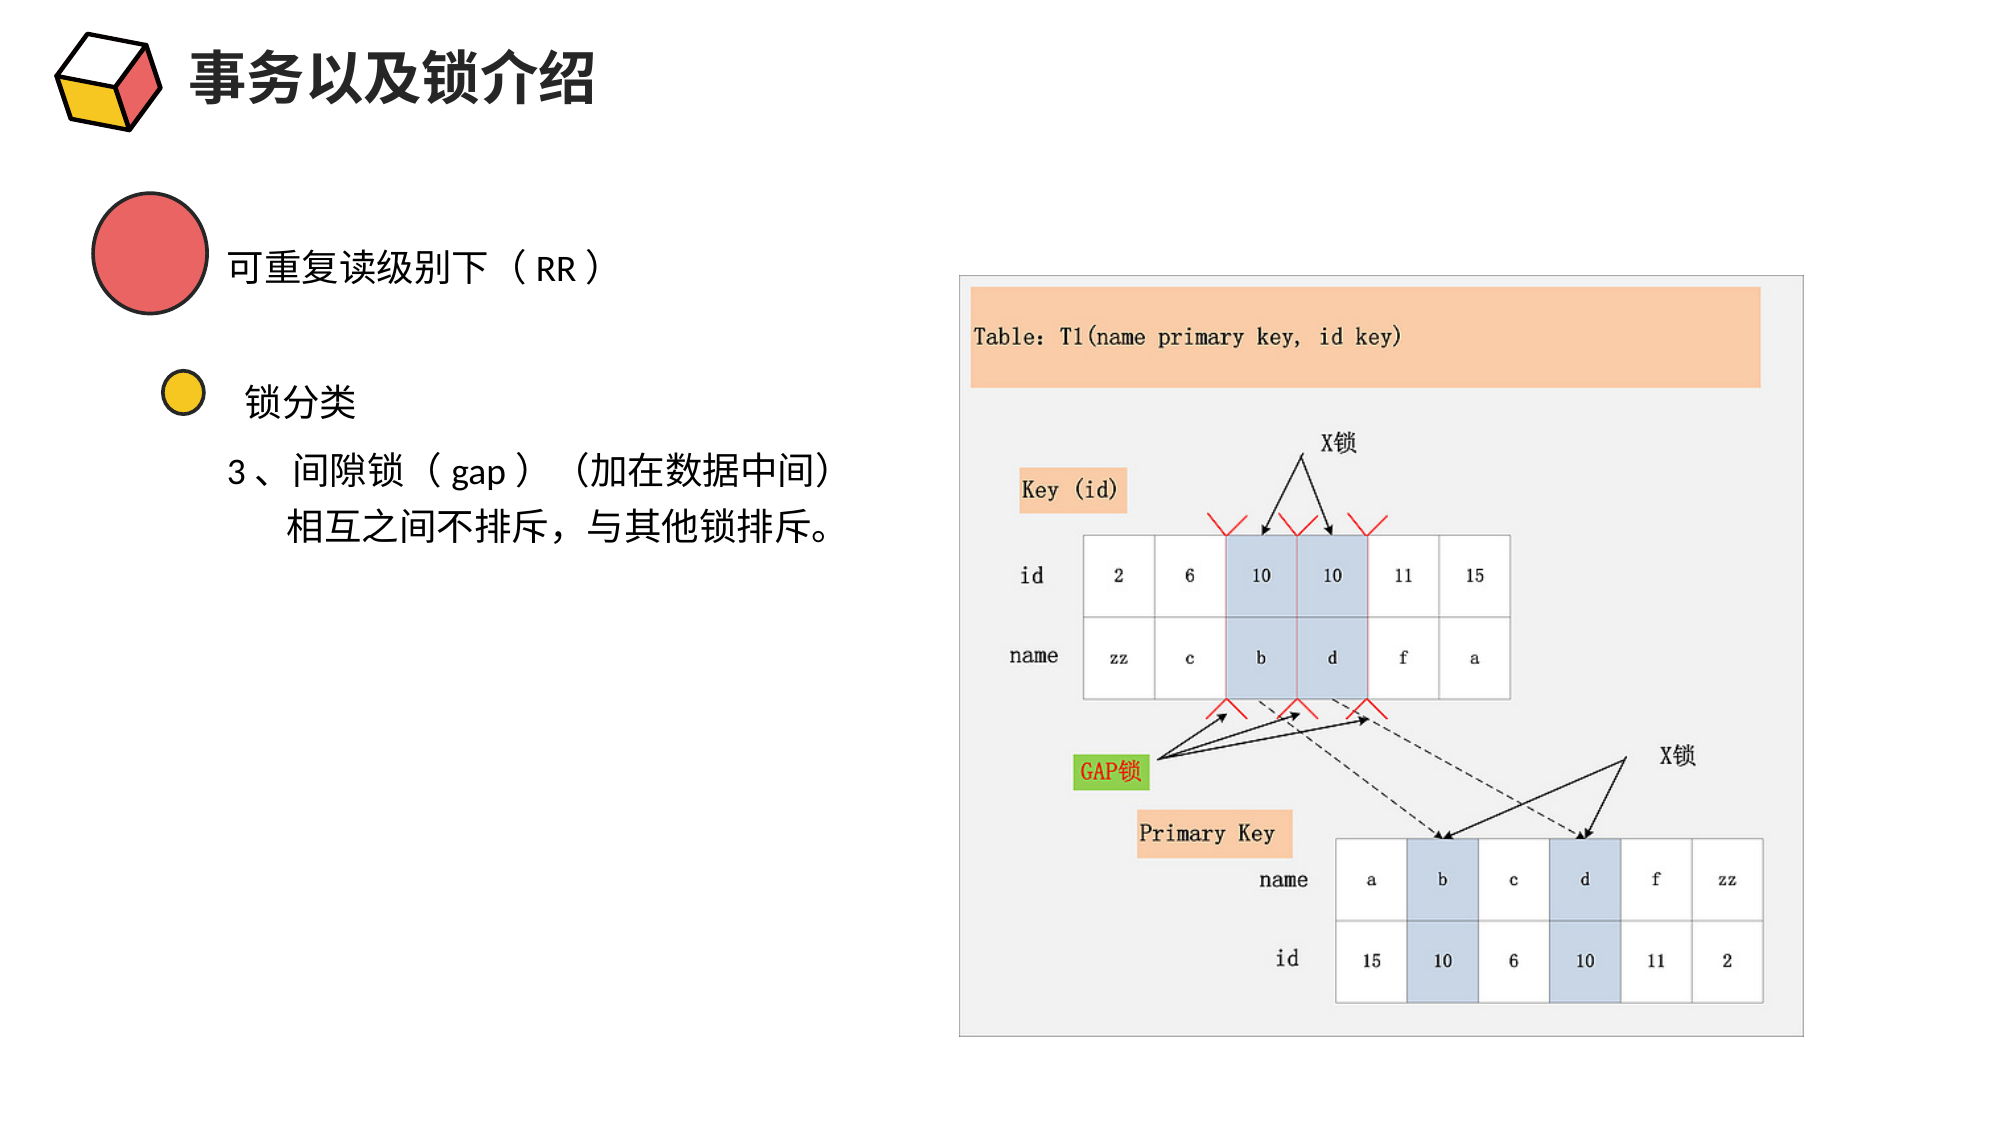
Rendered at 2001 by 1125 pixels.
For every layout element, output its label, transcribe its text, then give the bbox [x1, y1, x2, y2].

text_box [92, 192, 209, 315]
text_box [161, 369, 205, 416]
text_box 可重复读级别下（RR） [212, 225, 1671, 297]
text_box 3、间隙锁（gap）（加在数据中间） 相互之间不排斥，与其他锁排斥。 [212, 428, 959, 556]
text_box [54, 31, 163, 133]
picture [959, 275, 1804, 1037]
text_box 事务以及锁介绍 [173, 33, 612, 119]
text_box 锁分类 [230, 360, 959, 428]
